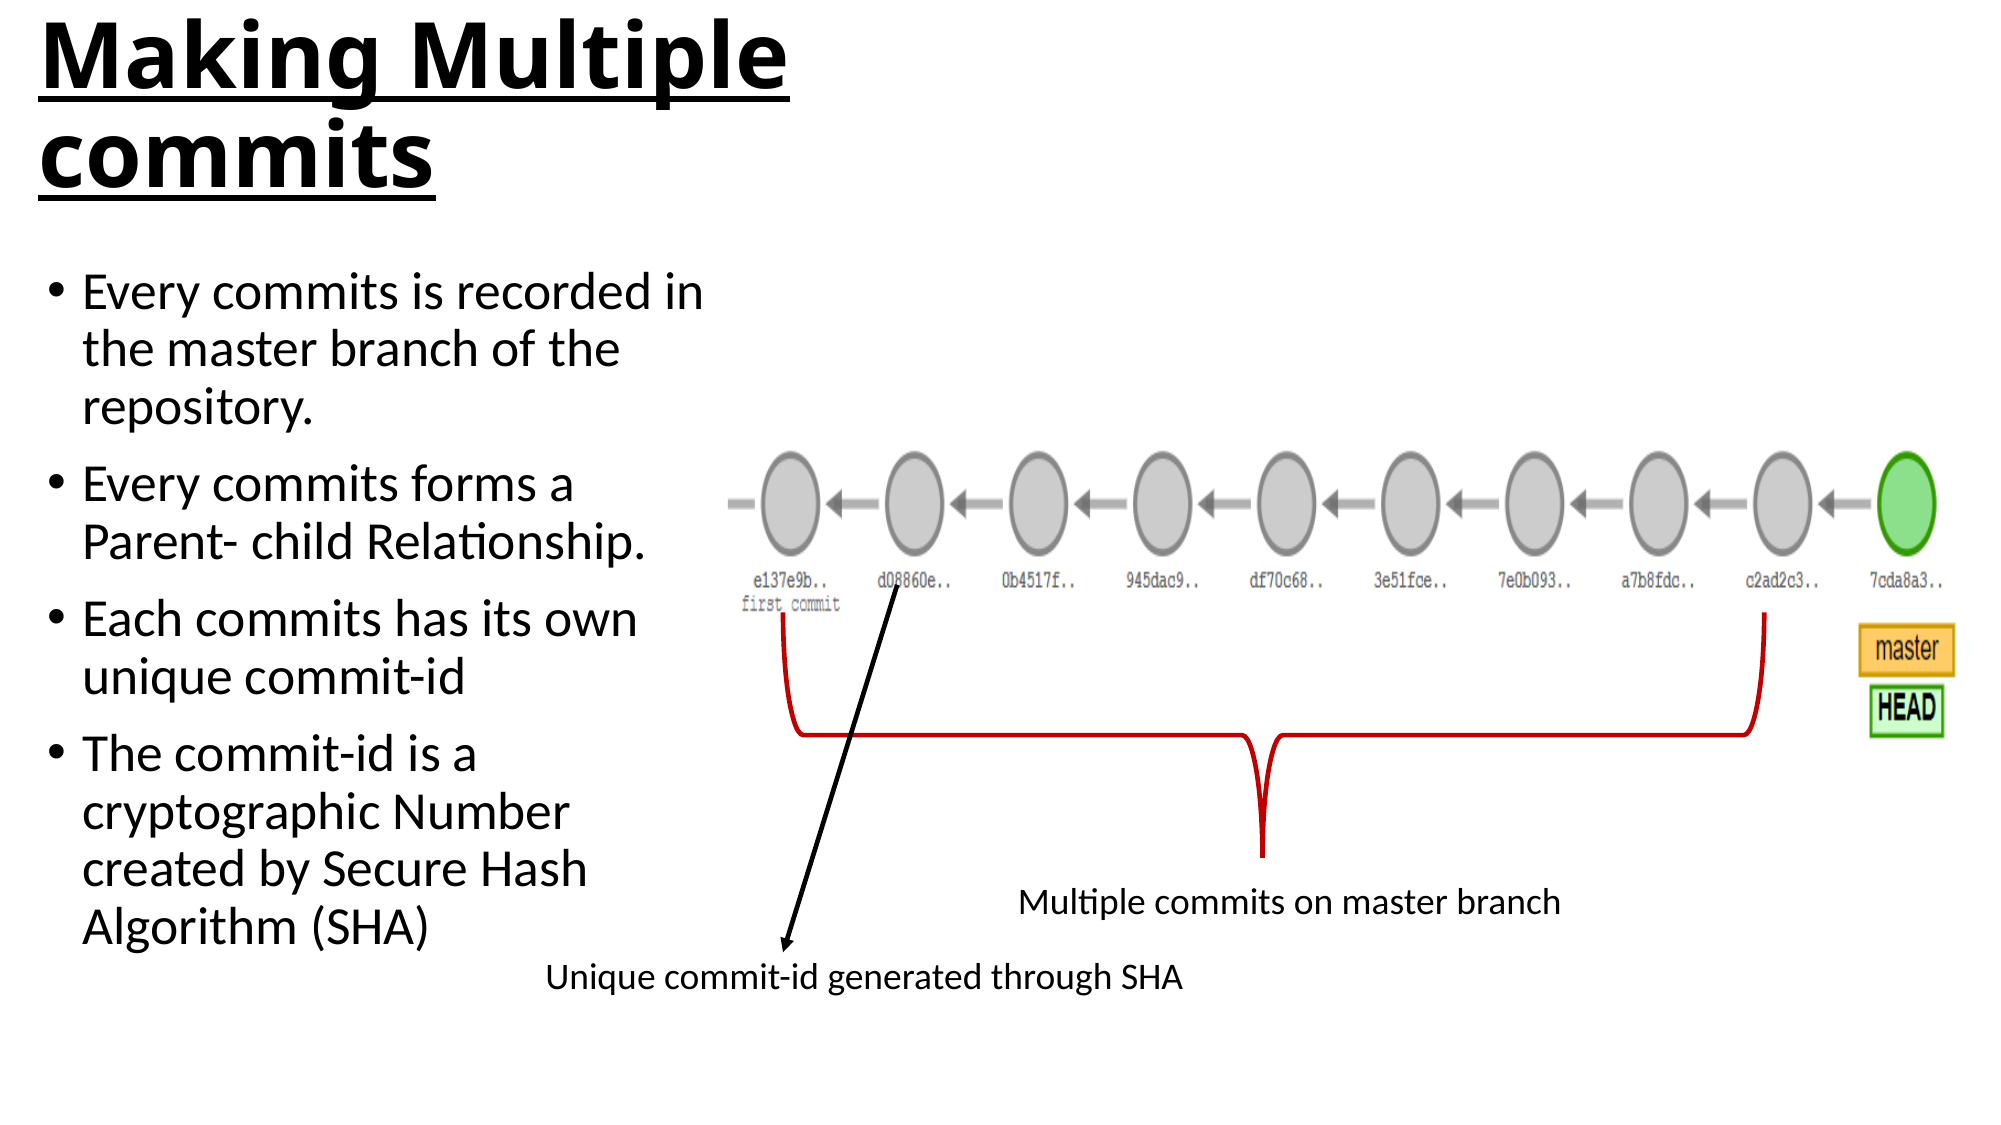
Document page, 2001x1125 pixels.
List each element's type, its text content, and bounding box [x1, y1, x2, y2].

list Every commits is recorded in the master branch of the repository. Every commits forms a Parent- child Relationship. Each commits has its own unique commit-id The commit-id is a cryptographic Number created by Secure Hash Algorithm (SHA) [32, 255, 738, 970]
picture [727, 267, 1979, 762]
text_box Unique commit-id generated through SHA [530, 944, 1199, 1005]
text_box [782, 584, 898, 953]
text_box Multiple commits on master branch [1003, 869, 1578, 930]
text_box [1254, 762, 1271, 858]
title Making Multiple commits [23, 0, 1030, 218]
